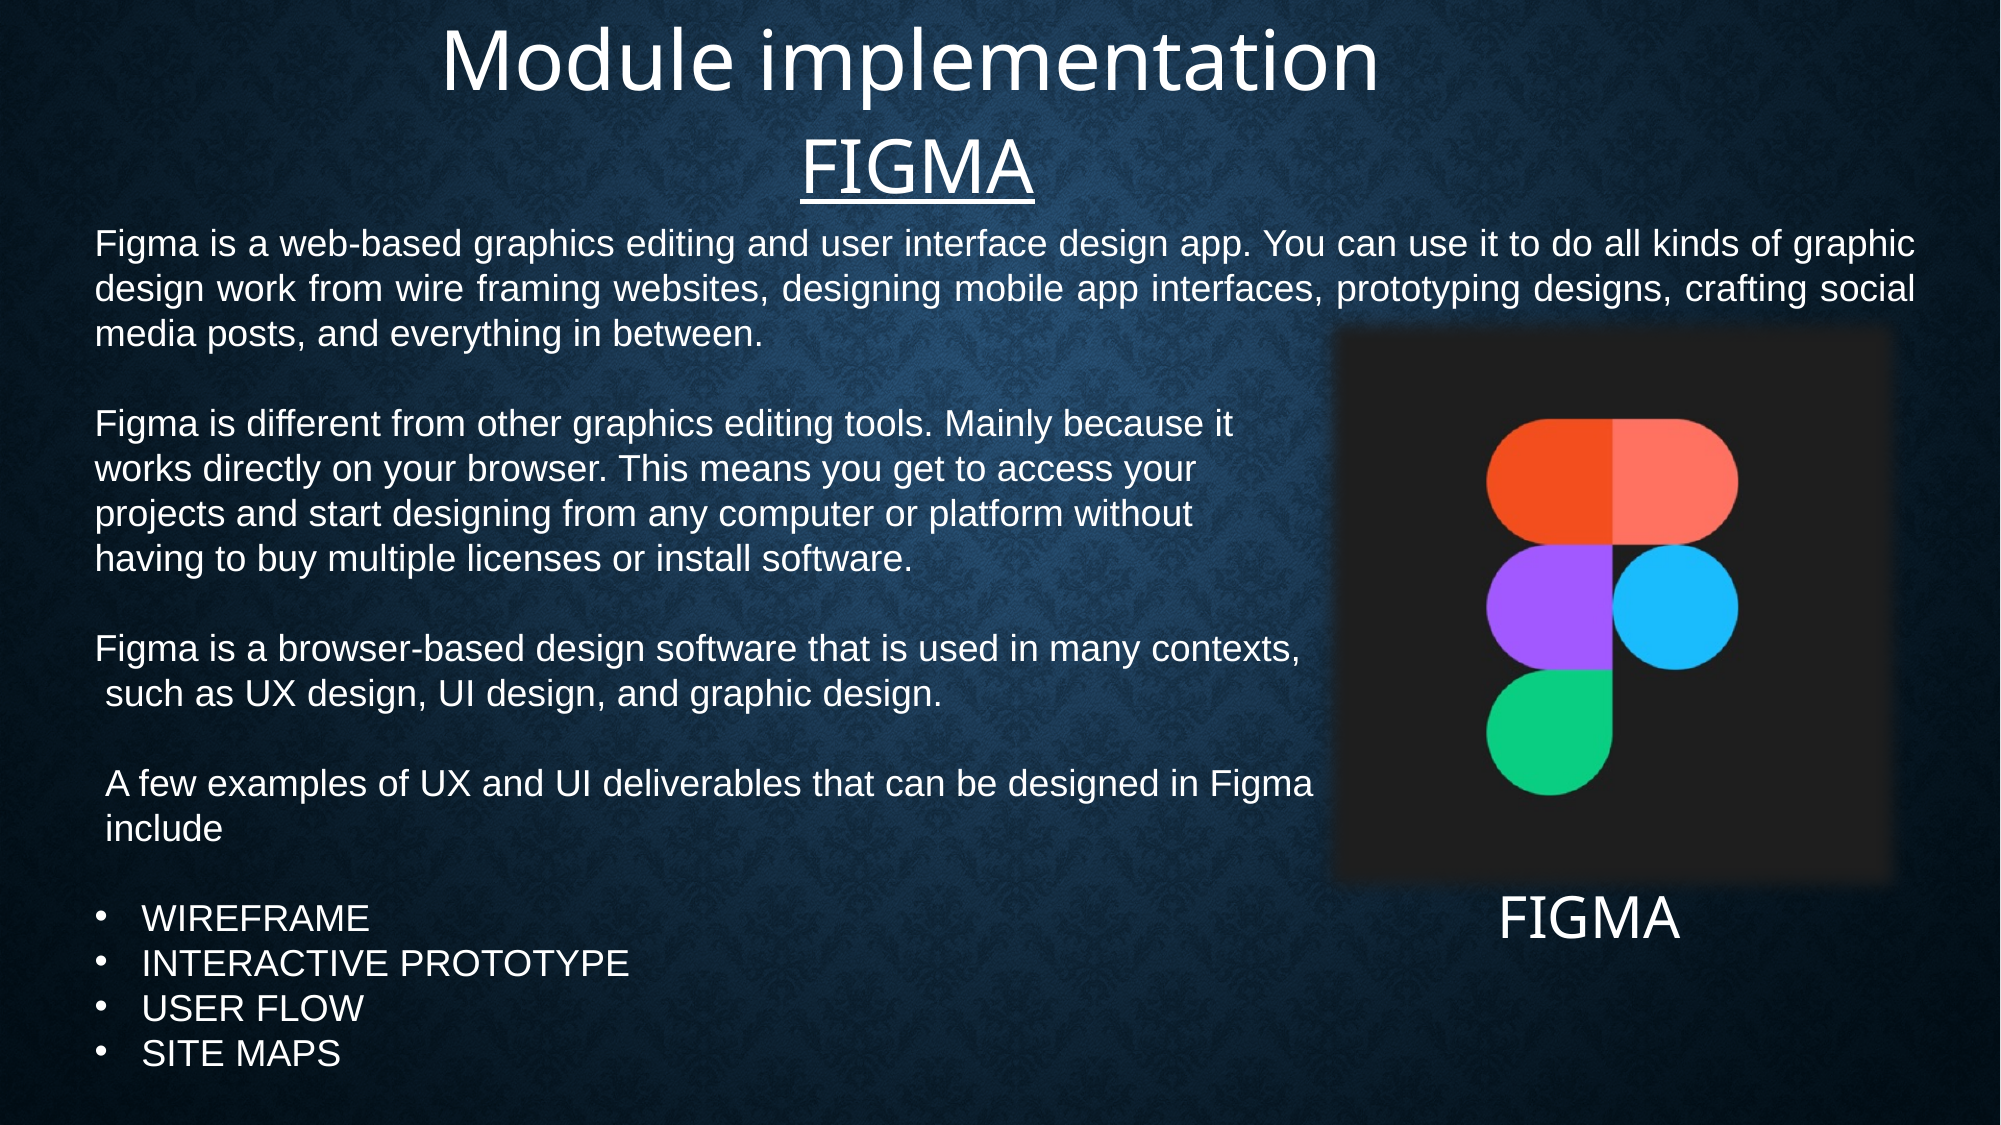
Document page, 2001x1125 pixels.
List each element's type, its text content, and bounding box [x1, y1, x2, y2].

text_box FIGMA [1483, 916, 1741, 958]
text_box Module implementation [424, 0, 1587, 115]
text_box FIGMA [785, 110, 1076, 216]
picture [1314, 306, 1910, 903]
text_box Figma is a web-based graphics editing and user interface design app. You can use it to do all kinds of graphic design work from wire framing websites, designing mobile app interfaces, prototyping designs, crafting social media posts, and everything in between. Figma is different from other graphics editing tools. Mainly because it works directly on your browser. This means you get to access your projects and start designing from any computer or platform without having to buy multiple licenses or install software. Figma is a browser-based design software that is used in many contexts, such as UX design, UI design, and graphic design. A few examples of UX and UI deliverables that can be designed in Figma include WIREFRAME INTERACTIVE PROTOTYPE USER FLOW SITE MAPS [79, 166, 1931, 1081]
